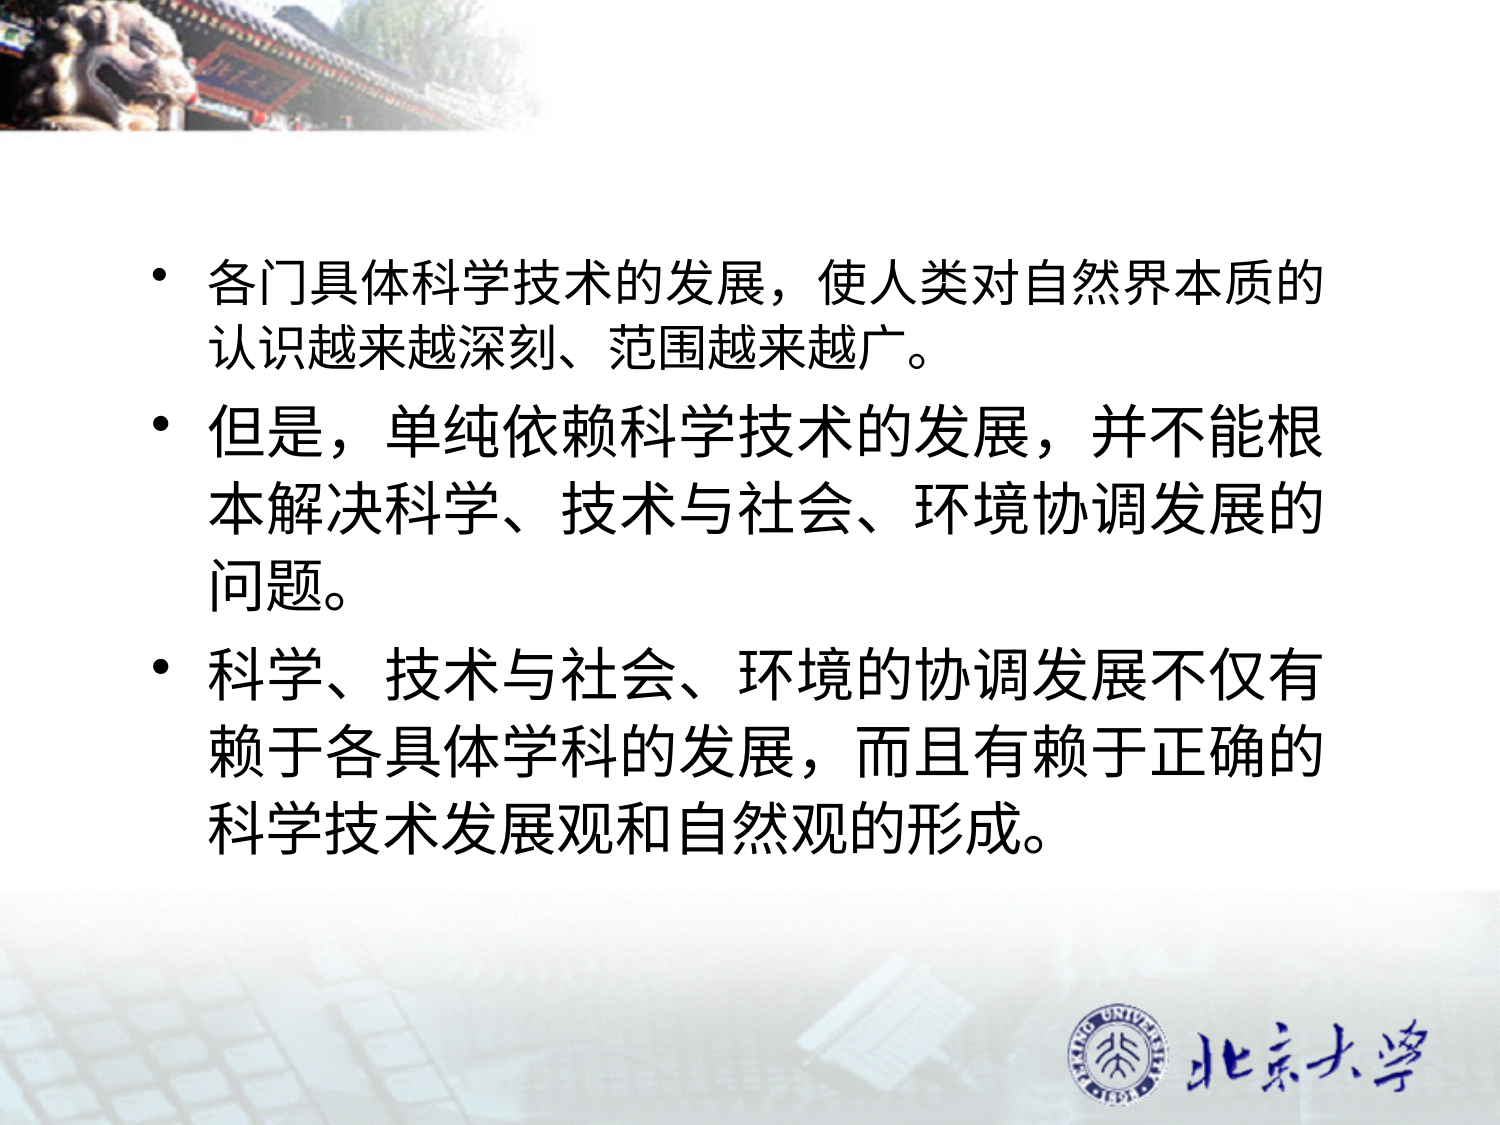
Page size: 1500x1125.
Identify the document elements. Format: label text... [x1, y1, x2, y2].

list 各门具体科学技术的发展，使人类对自然界本质的认识越来越深刻、范围越来越广。 但是，单纯依赖科学技术的发展，并不能根本解决科学、技术与社会、环境协调发展的问题。 科学、技术与社会、环境的协调发展不仅有赖于各具体学科的发展，而且有赖于正确的科学技术发展观和自然观的形成。 [136, 237, 1341, 970]
picture [0, 0, 1500, 1125]
